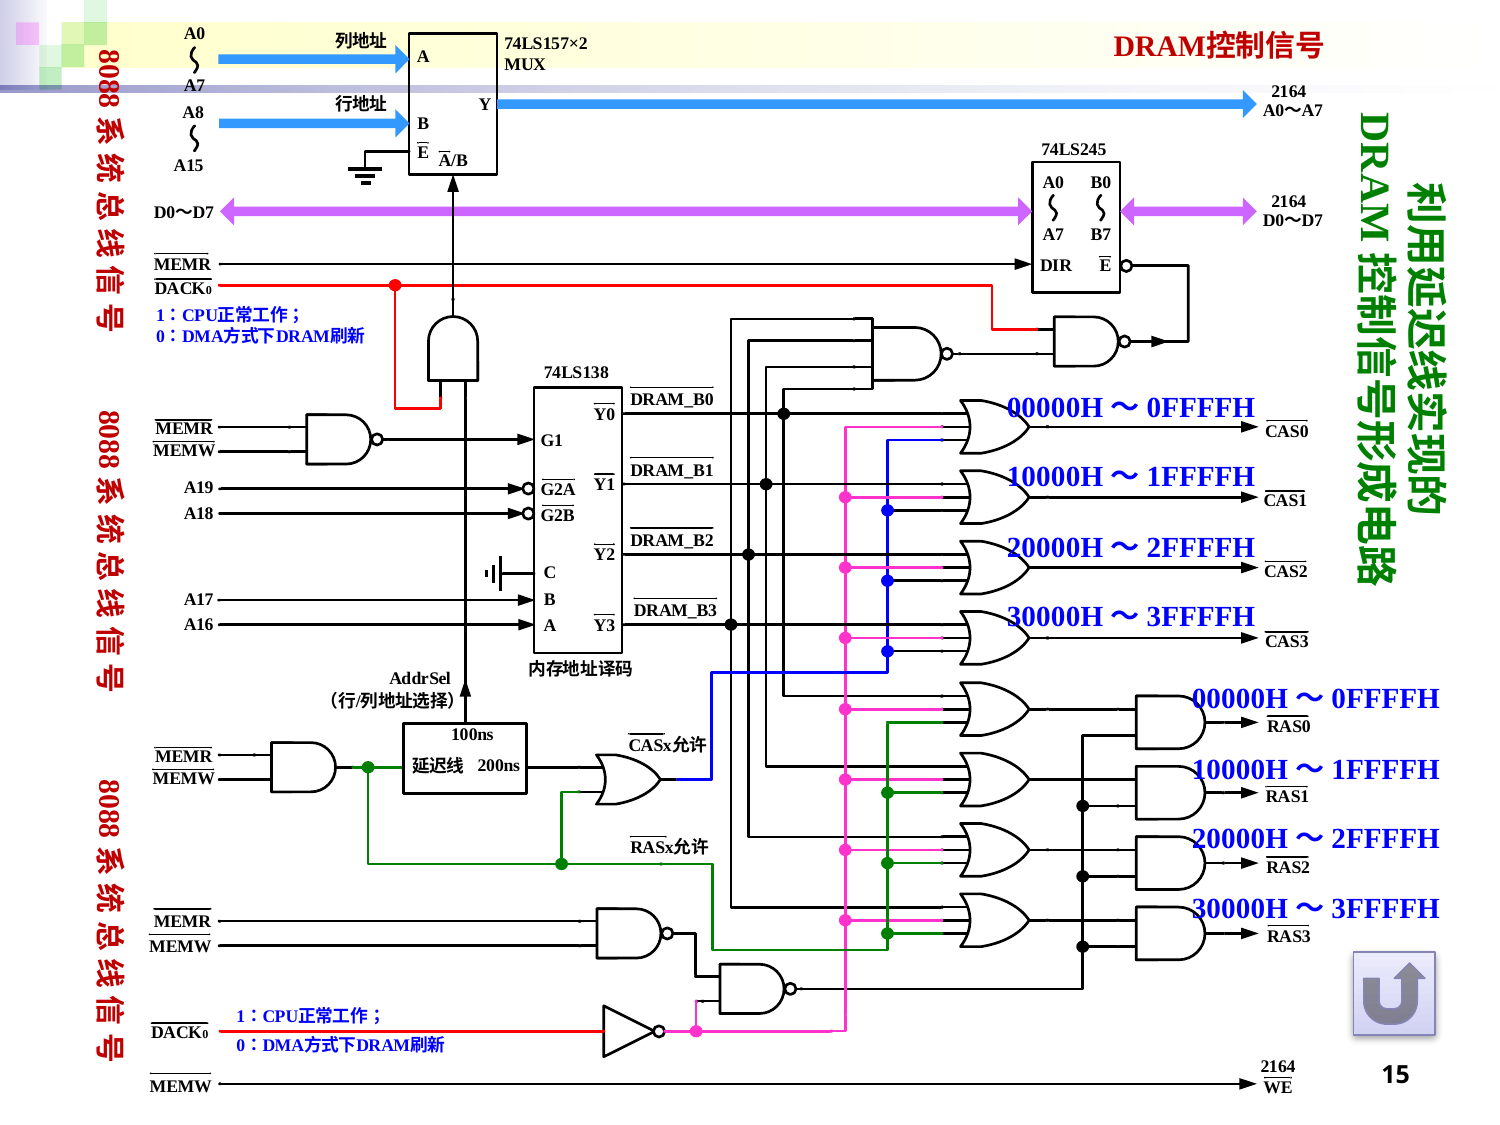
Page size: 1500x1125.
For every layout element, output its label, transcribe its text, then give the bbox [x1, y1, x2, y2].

text_box 00000H～0FFFFH [1343, 672, 1455, 723]
text_box 30000H～3FFFFH [1343, 881, 1455, 932]
slide_number 15 [1343, 1046, 1426, 1101]
text_box 利用延迟线实现的 DRAM控制信号形成电路 [1343, 78, 1461, 622]
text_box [76, 18, 1341, 1106]
text_box 10000H～1FFFFH [1343, 742, 1455, 793]
text_box 20000H～2FFFFH [1343, 812, 1455, 863]
text_box [1353, 951, 1436, 1036]
